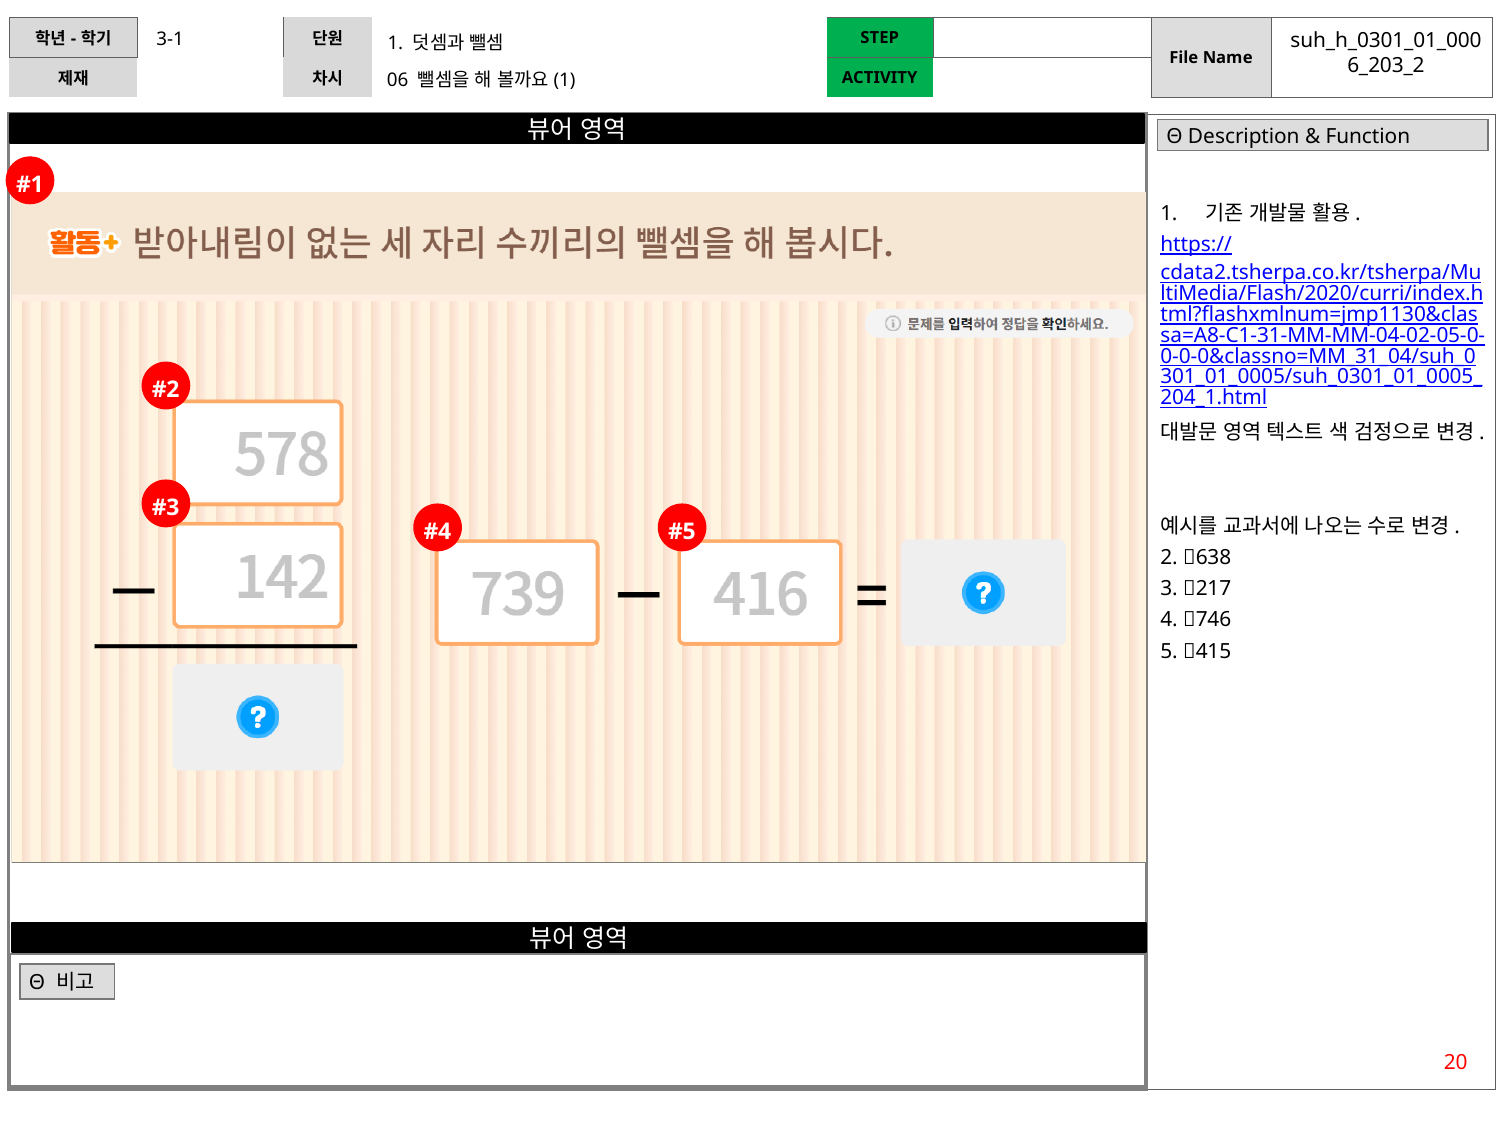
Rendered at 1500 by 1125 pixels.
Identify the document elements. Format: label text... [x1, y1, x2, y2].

text_box 1. 덧셈과 뺄셈 [372, 23, 828, 48]
text_box #1 [3, 154, 57, 194]
picture [11, 192, 1146, 863]
text_box 06 뺄셈을 해 볼까요(1) [372, 60, 821, 96]
table_header Θ Description & Function [1158, 120, 1487, 150]
text_box 기존 개발물 활용. https://cdata2.tsherpa.co.kr/tsherpa/MultiMedia/Flash/2020/curri/index.html?flashxmlnum=jmp1130&classa=A8-C1-31-MM-MM-04-02-05-0-0-0-0&classno=MM_31_04/suh_0301_01_0005/suh_0301_01_0005_204_1.html 대발문 영역 텍스트 색 검정으로 변경. 예시를 교과서에 나오는 수로 변경. 2. 638 3. 217 4. 746 5. 415 [1145, 160, 1500, 639]
text_box 3-1 [141, 18, 284, 55]
text_box suh_h_0301_01_0006_203_2 [1271, 18, 1500, 84]
